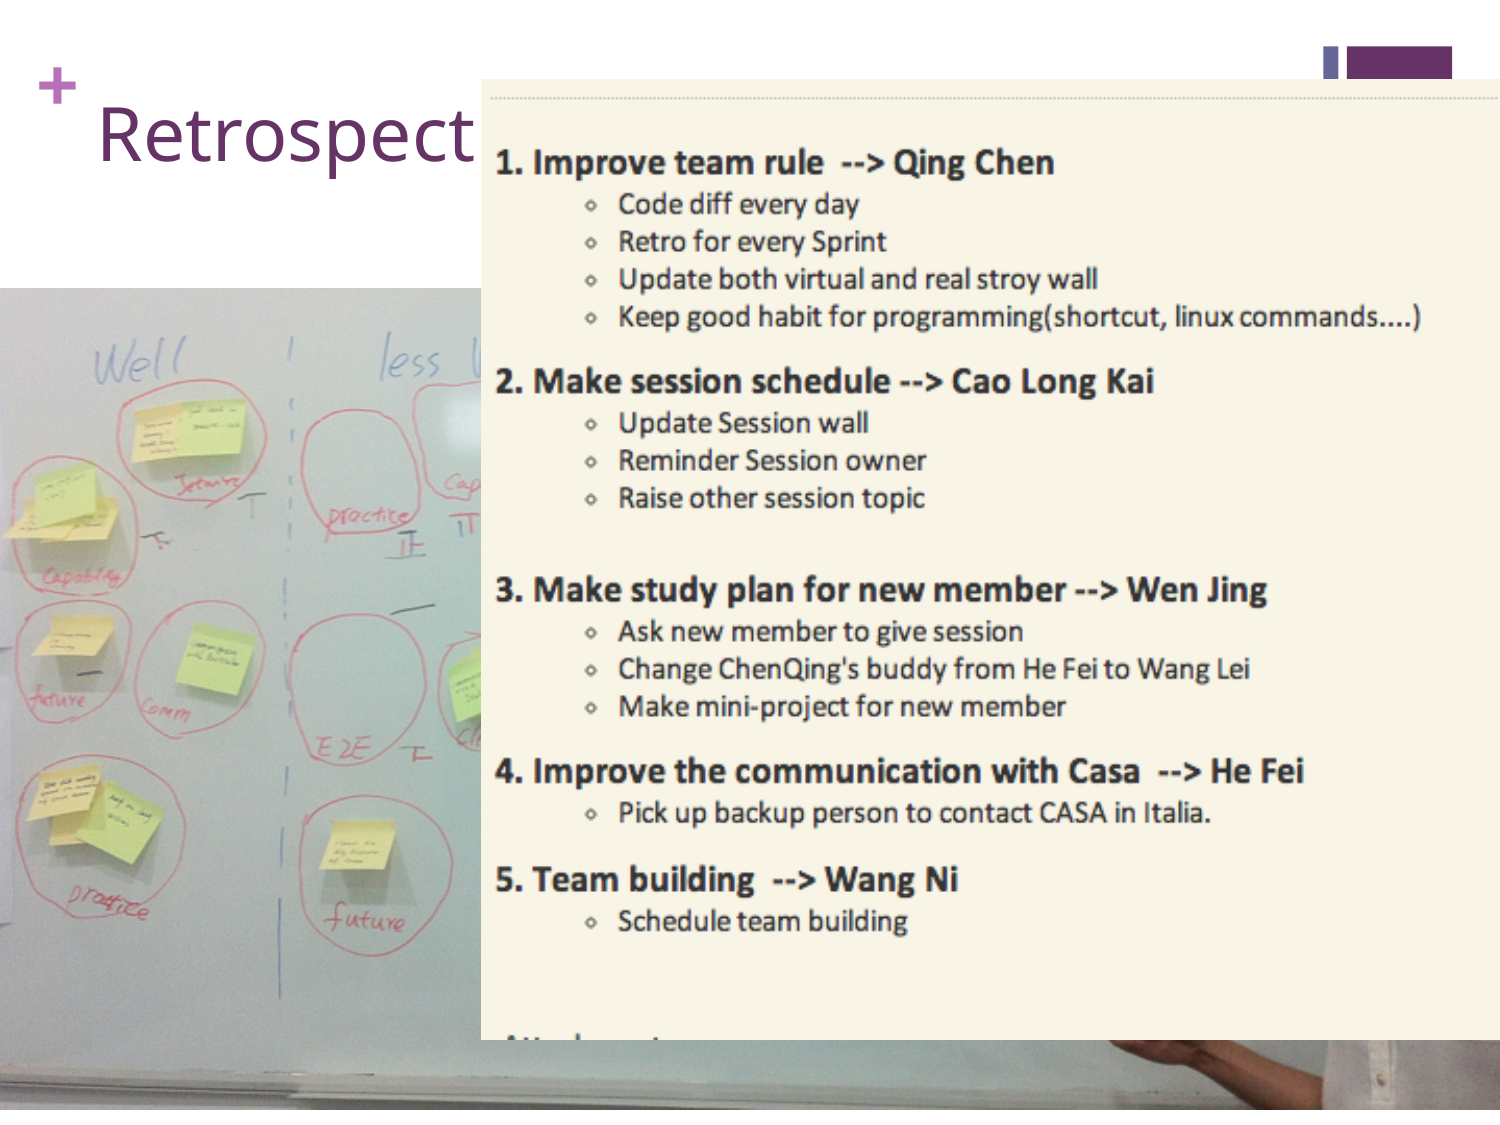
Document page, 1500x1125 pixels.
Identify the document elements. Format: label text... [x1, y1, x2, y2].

picture [0, 288, 1500, 1111]
title Retrospect [81, 79, 477, 263]
picture [480, 78, 1500, 1041]
